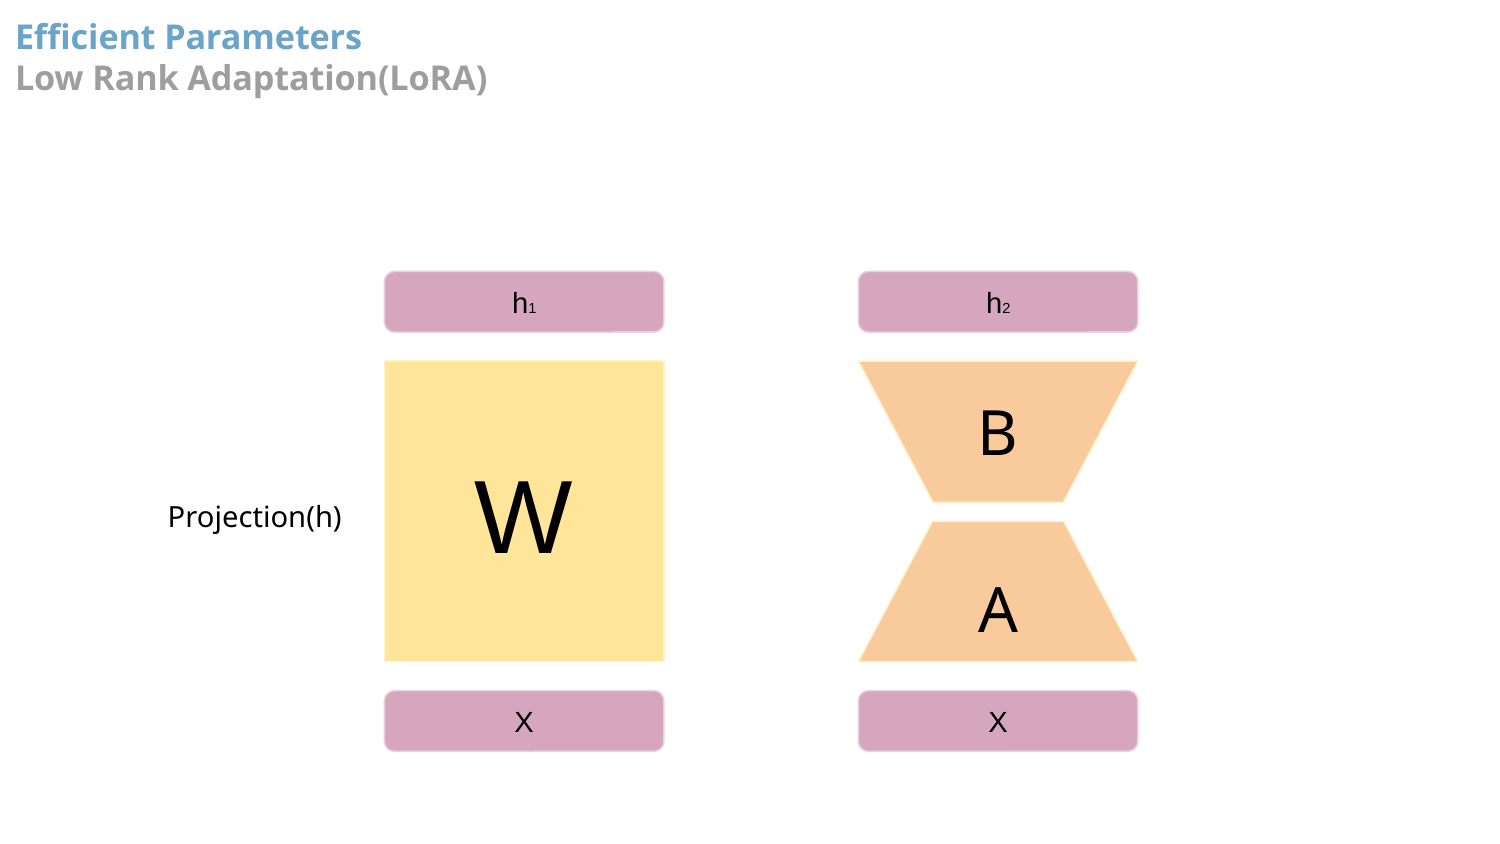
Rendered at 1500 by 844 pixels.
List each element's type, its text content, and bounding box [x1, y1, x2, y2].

text_box A [868, 554, 1128, 660]
text_box X [384, 690, 664, 752]
text_box X [858, 690, 1138, 752]
text_box [915, 521, 1081, 554]
text_box Projection(h) [125, 483, 385, 549]
text_box B [868, 377, 1128, 483]
text_box W [384, 361, 664, 662]
text_box [922, 483, 1074, 503]
text_box h1 [384, 271, 664, 333]
title Efficient Parameters Low Rank Adaptation(LoRA) [0, 0, 1262, 113]
text_box h2 [858, 271, 1138, 333]
text_box [858, 643, 1138, 662]
text_box [858, 361, 1138, 380]
